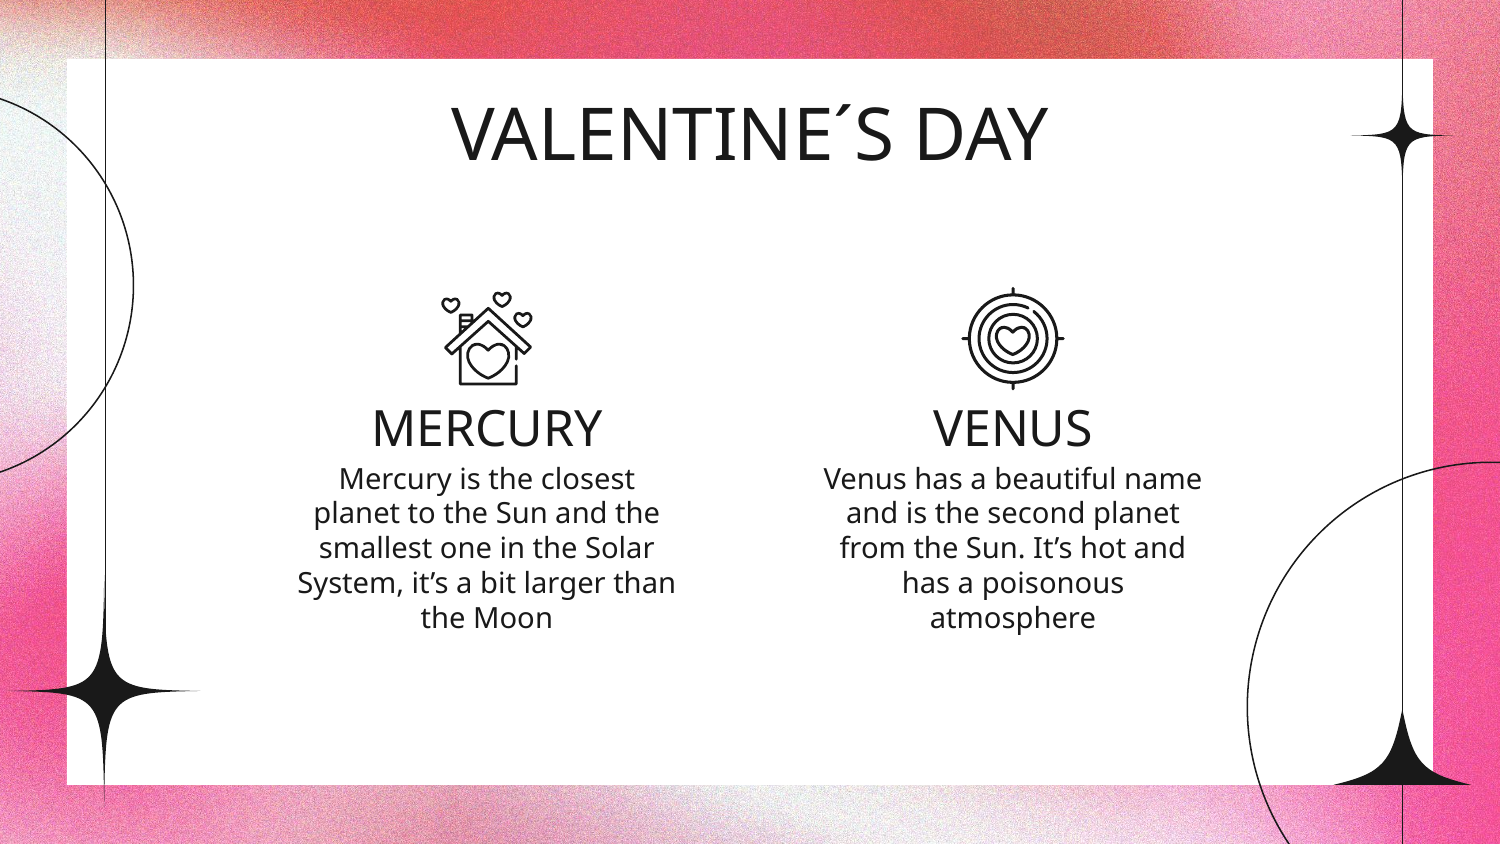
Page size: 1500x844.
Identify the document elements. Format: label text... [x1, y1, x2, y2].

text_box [440, 291, 534, 386]
subtitle Mercury is the closest planet to the Sun and the smallest one in the Solar System, it’s a bit larger than the Moon [281, 472, 693, 611]
text_box [8, 575, 201, 807]
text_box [1403, 0, 1500, 469]
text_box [0, 435, 1288, 844]
text_box [1350, 73, 1455, 198]
subtitle VENUS [807, 379, 1219, 472]
text_box [1247, 462, 1500, 844]
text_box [106, 0, 1402, 58]
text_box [961, 286, 1066, 391]
text_box [1333, 708, 1471, 785]
text_box [0, 98, 134, 473]
title VALENTINE´S DAY [118, 72, 1382, 167]
subtitle Venus has a beautiful name and is the second planet from the Sun. It’s hot and has a poisonous atmosphere [807, 472, 1219, 611]
subtitle MERCURY [281, 379, 693, 472]
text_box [0, 0, 105, 135]
